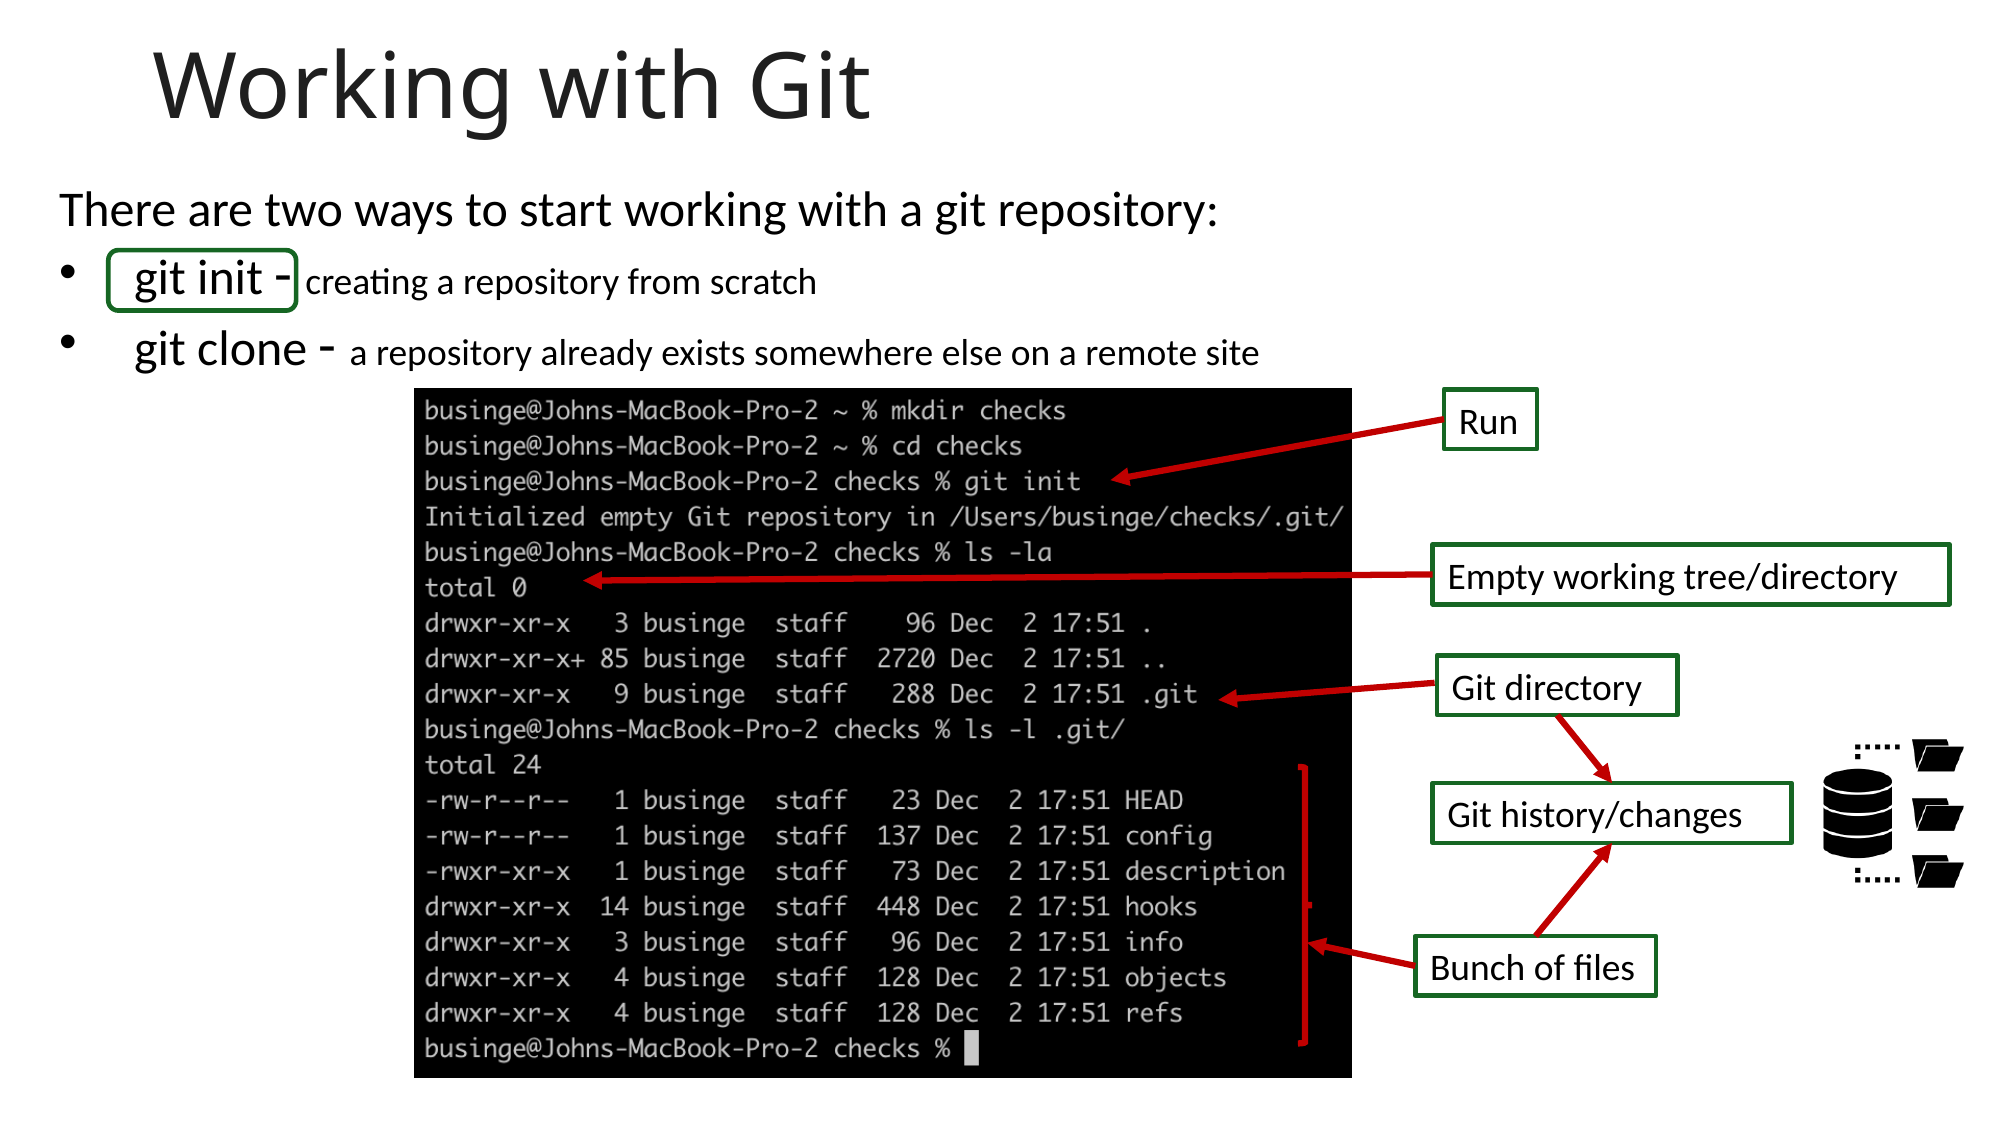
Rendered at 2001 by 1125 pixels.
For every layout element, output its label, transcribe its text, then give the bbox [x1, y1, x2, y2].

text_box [1297, 715, 1792, 1044]
text_box There are two ways to start working with a git repository: git init - creating a repository from scratch git clone - a repository already exists somewhere else on a remote site [44, 169, 1362, 384]
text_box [1218, 655, 1678, 716]
picture [1813, 734, 1971, 893]
title Working with Git [137, 30, 1863, 147]
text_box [1110, 389, 1538, 481]
text_box [107, 249, 298, 312]
picture [414, 388, 1352, 1078]
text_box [583, 544, 1950, 606]
